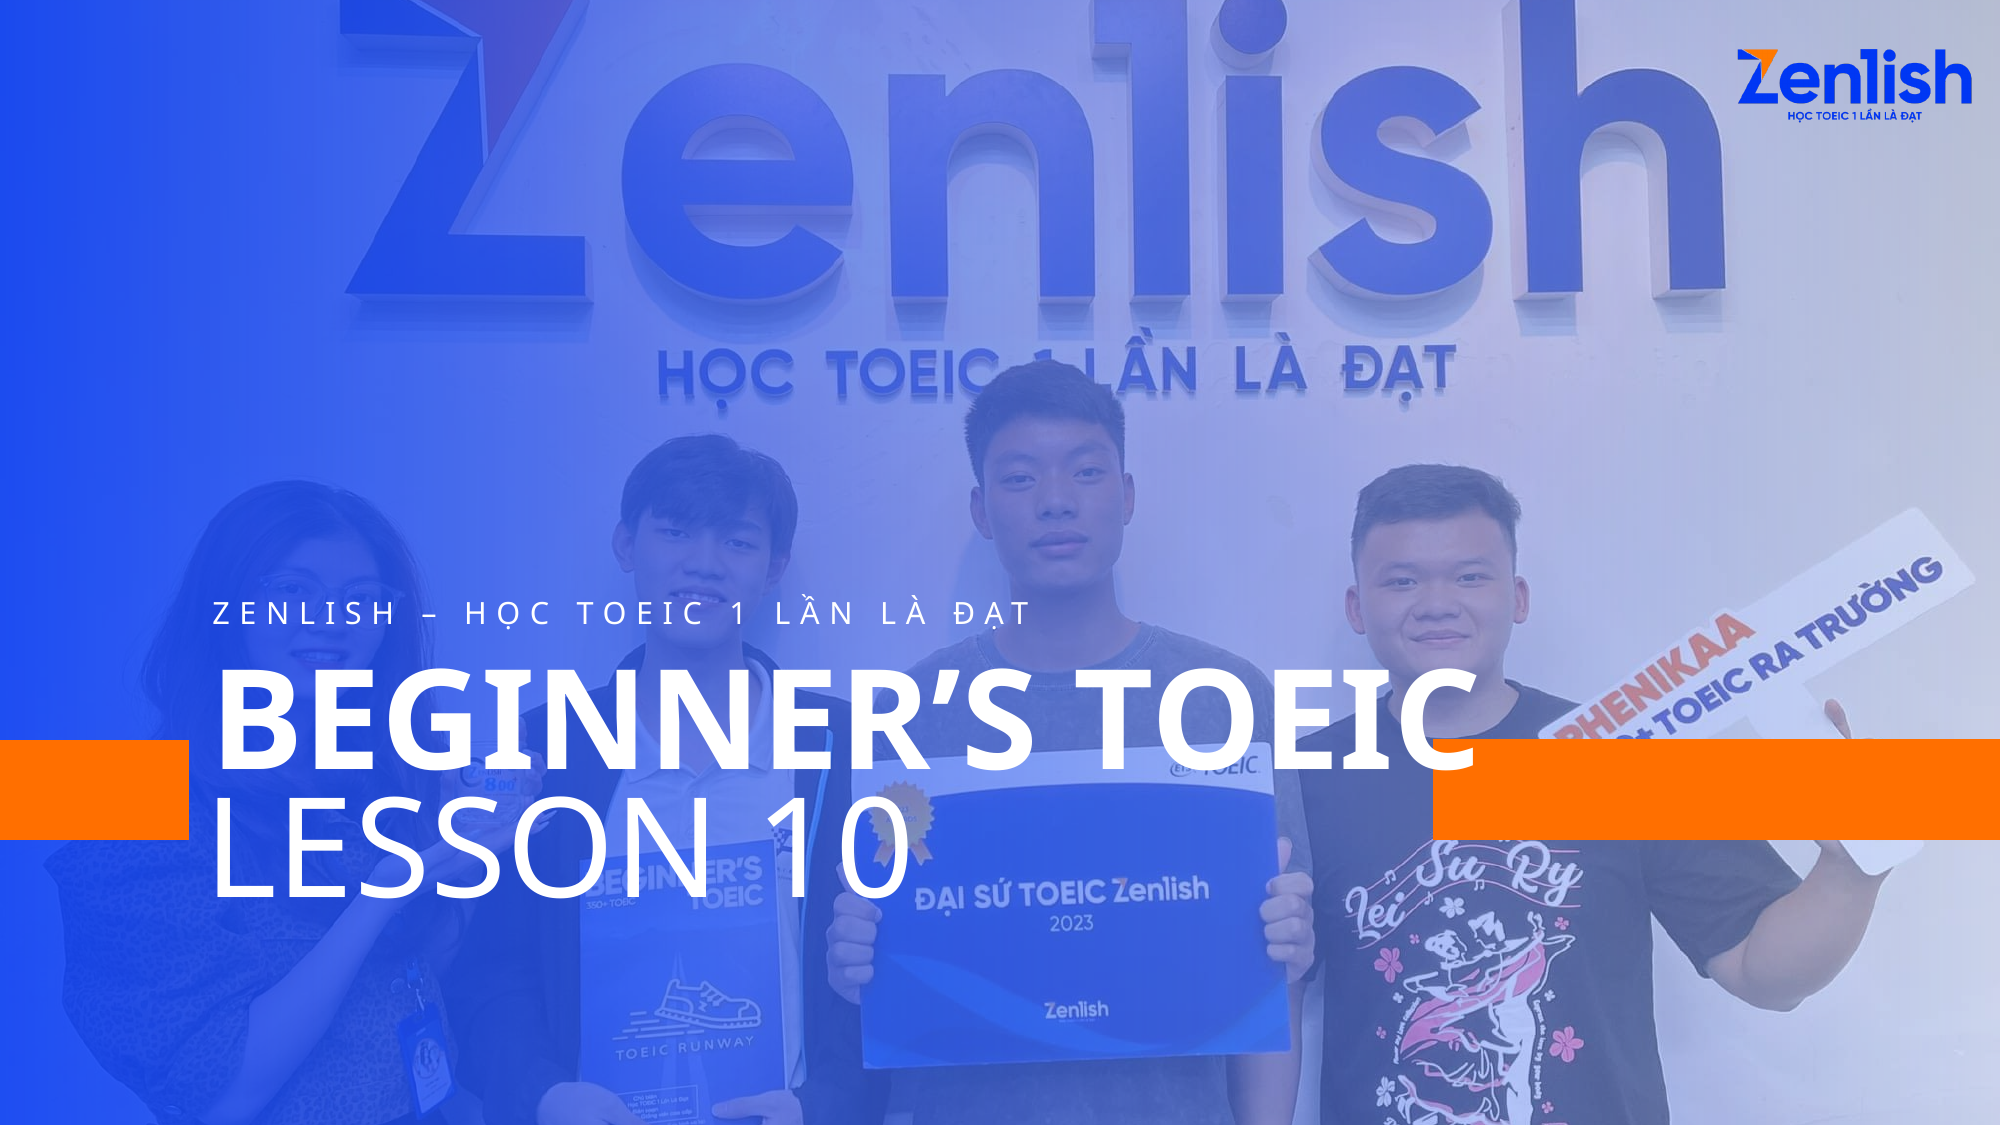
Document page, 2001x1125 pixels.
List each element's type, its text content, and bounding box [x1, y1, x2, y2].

text_box BEGINNER’S TOEIC [209, 662, 1575, 790]
text_box ZENLISH – HỌC TOEIC 1 LẦN LÀ ĐẠT [212, 596, 1034, 631]
text_box LESSON 10 [204, 790, 1502, 926]
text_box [1433, 738, 2000, 841]
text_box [0, 740, 190, 841]
text_box [0, 0, 2000, 1125]
picture [1716, 0, 2000, 189]
